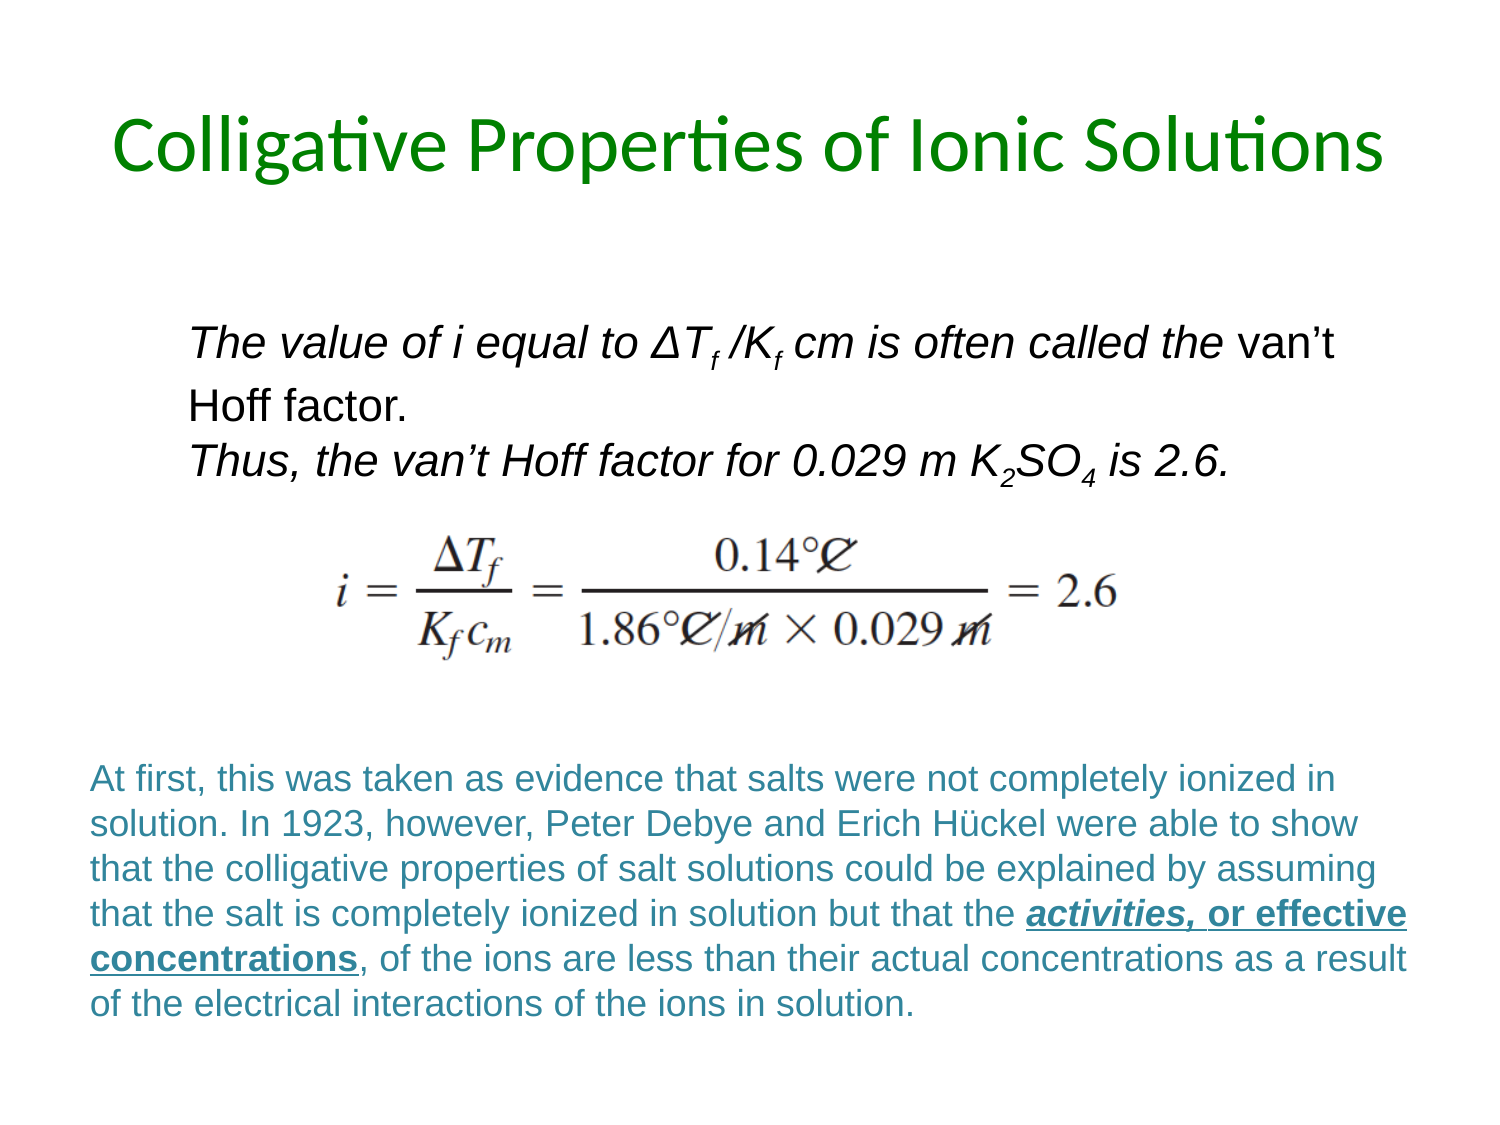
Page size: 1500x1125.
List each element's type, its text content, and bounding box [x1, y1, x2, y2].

title Colligative Properties of Ionic Solutions [75, 45, 1425, 233]
text_box The value of i equal to ΔTf /Kf cm is often called the van’t Hoff factor. Thus, the van’t Hoff factor for 0.029 m K2SO4 is 2.6. [172, 305, 1353, 501]
picture [305, 519, 1140, 668]
text_box At first, this was taken as evidence that salts were not completely ionized in solution. In 1923, however, Peter Debye and Erich Hückel were able to show that the colligative properties of salt solutions could be explained by assuming that the salt is completely ionized in solution but that the activities, or effective concentrations, of the ions are less than their actual concentrations as a result of the electrical interactions of the ions in solution. [74, 746, 1425, 1032]
